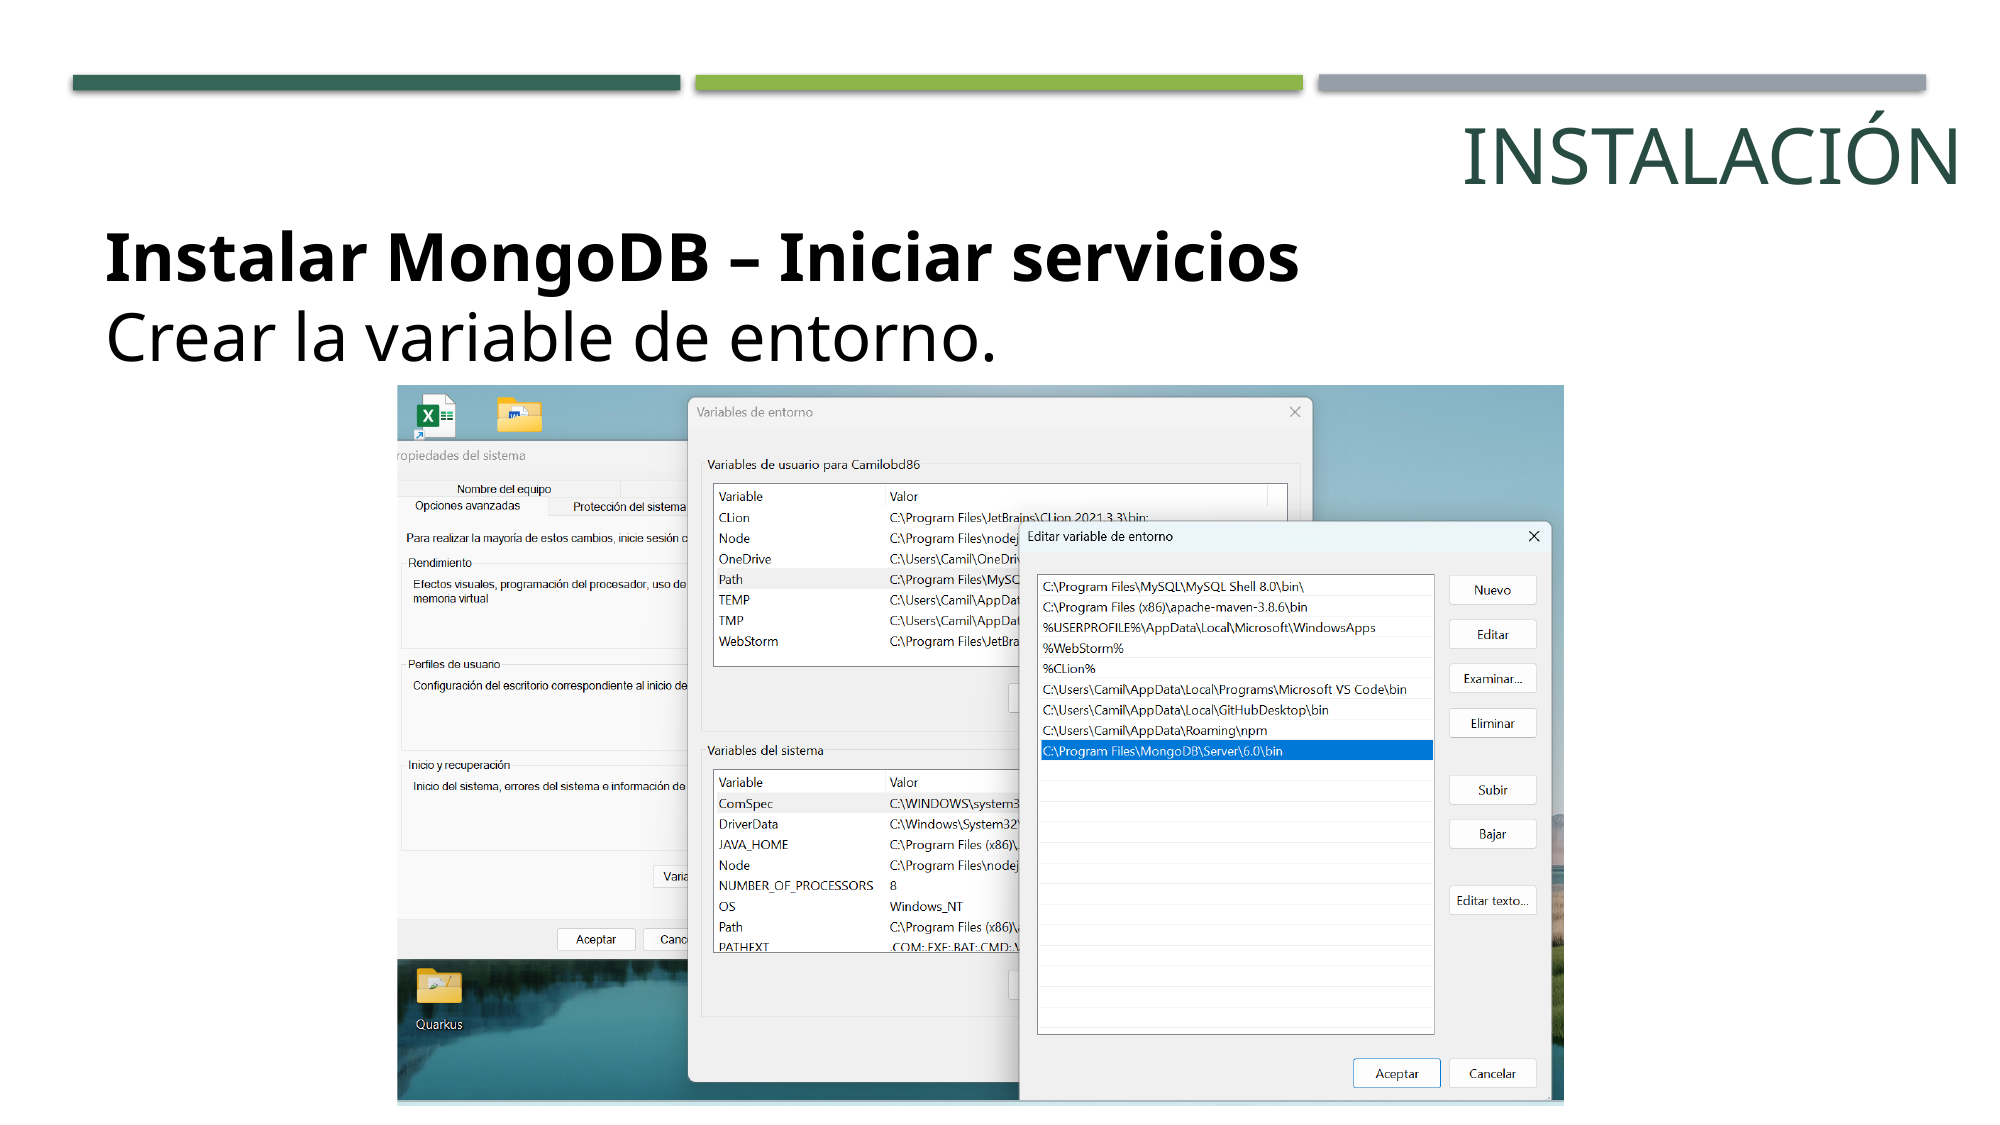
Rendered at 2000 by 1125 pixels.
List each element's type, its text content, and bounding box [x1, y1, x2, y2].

text_box Instalar MongoDB – Iniciar servicios Crear la variable de entorno. [90, 207, 1828, 462]
title Instalación [834, 98, 2000, 208]
picture [396, 384, 1565, 1107]
